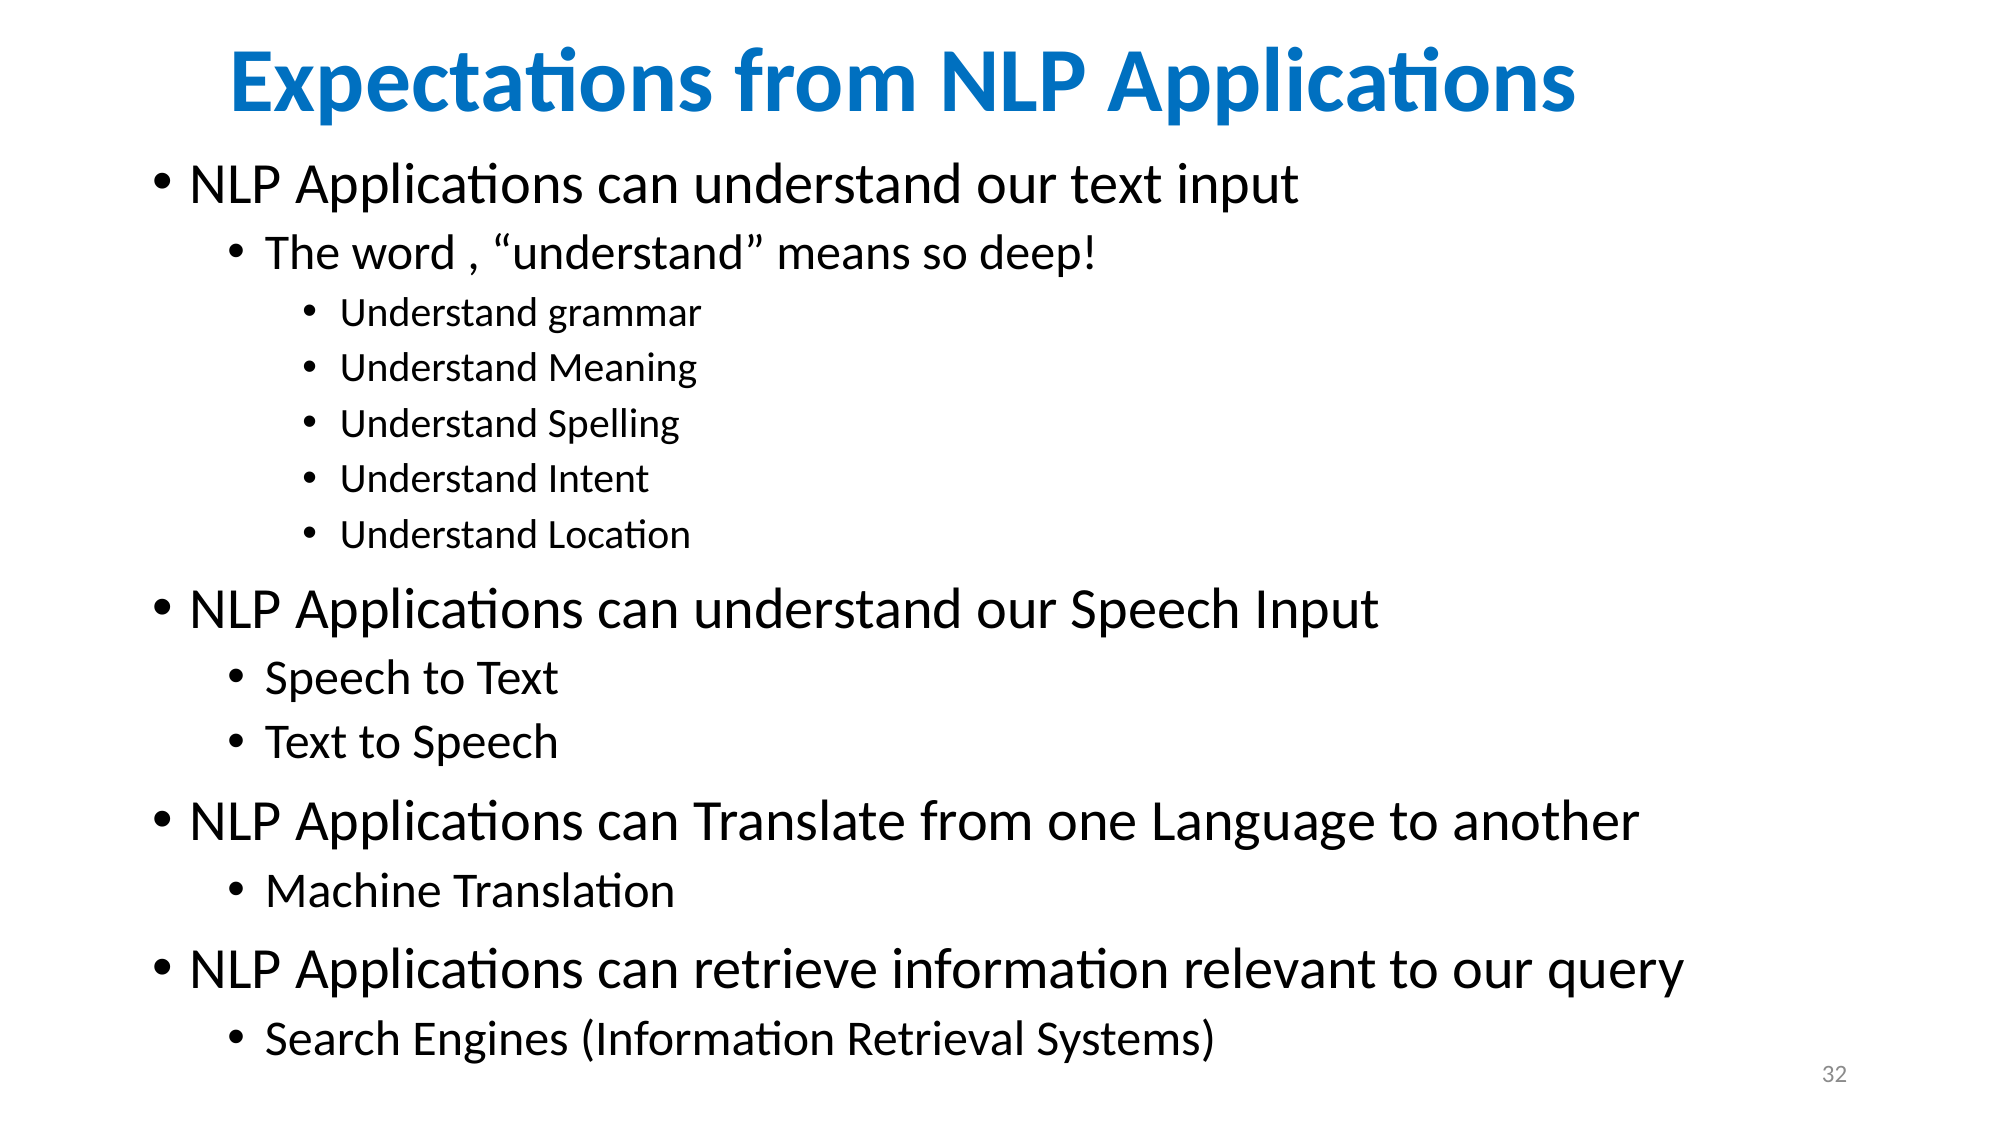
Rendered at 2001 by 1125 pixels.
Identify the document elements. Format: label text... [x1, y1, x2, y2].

list NLP Applications can understand our text input The word , “understand” means so deep! Understand grammar Understand Meaning Understand Spelling Understand Intent Understand Location NLP Applications can understand our Speech Input Speech to Text Text to Speech NLP Applications can Translate from one Language to another Machine Translation NLP Applications can retrieve information relevant to our query Search Engines (Information Retrieval Systems) [137, 145, 1863, 1103]
slide_number 32 [1412, 1042, 1863, 1103]
title Expectations from NLP Applications [52, 20, 1778, 144]
